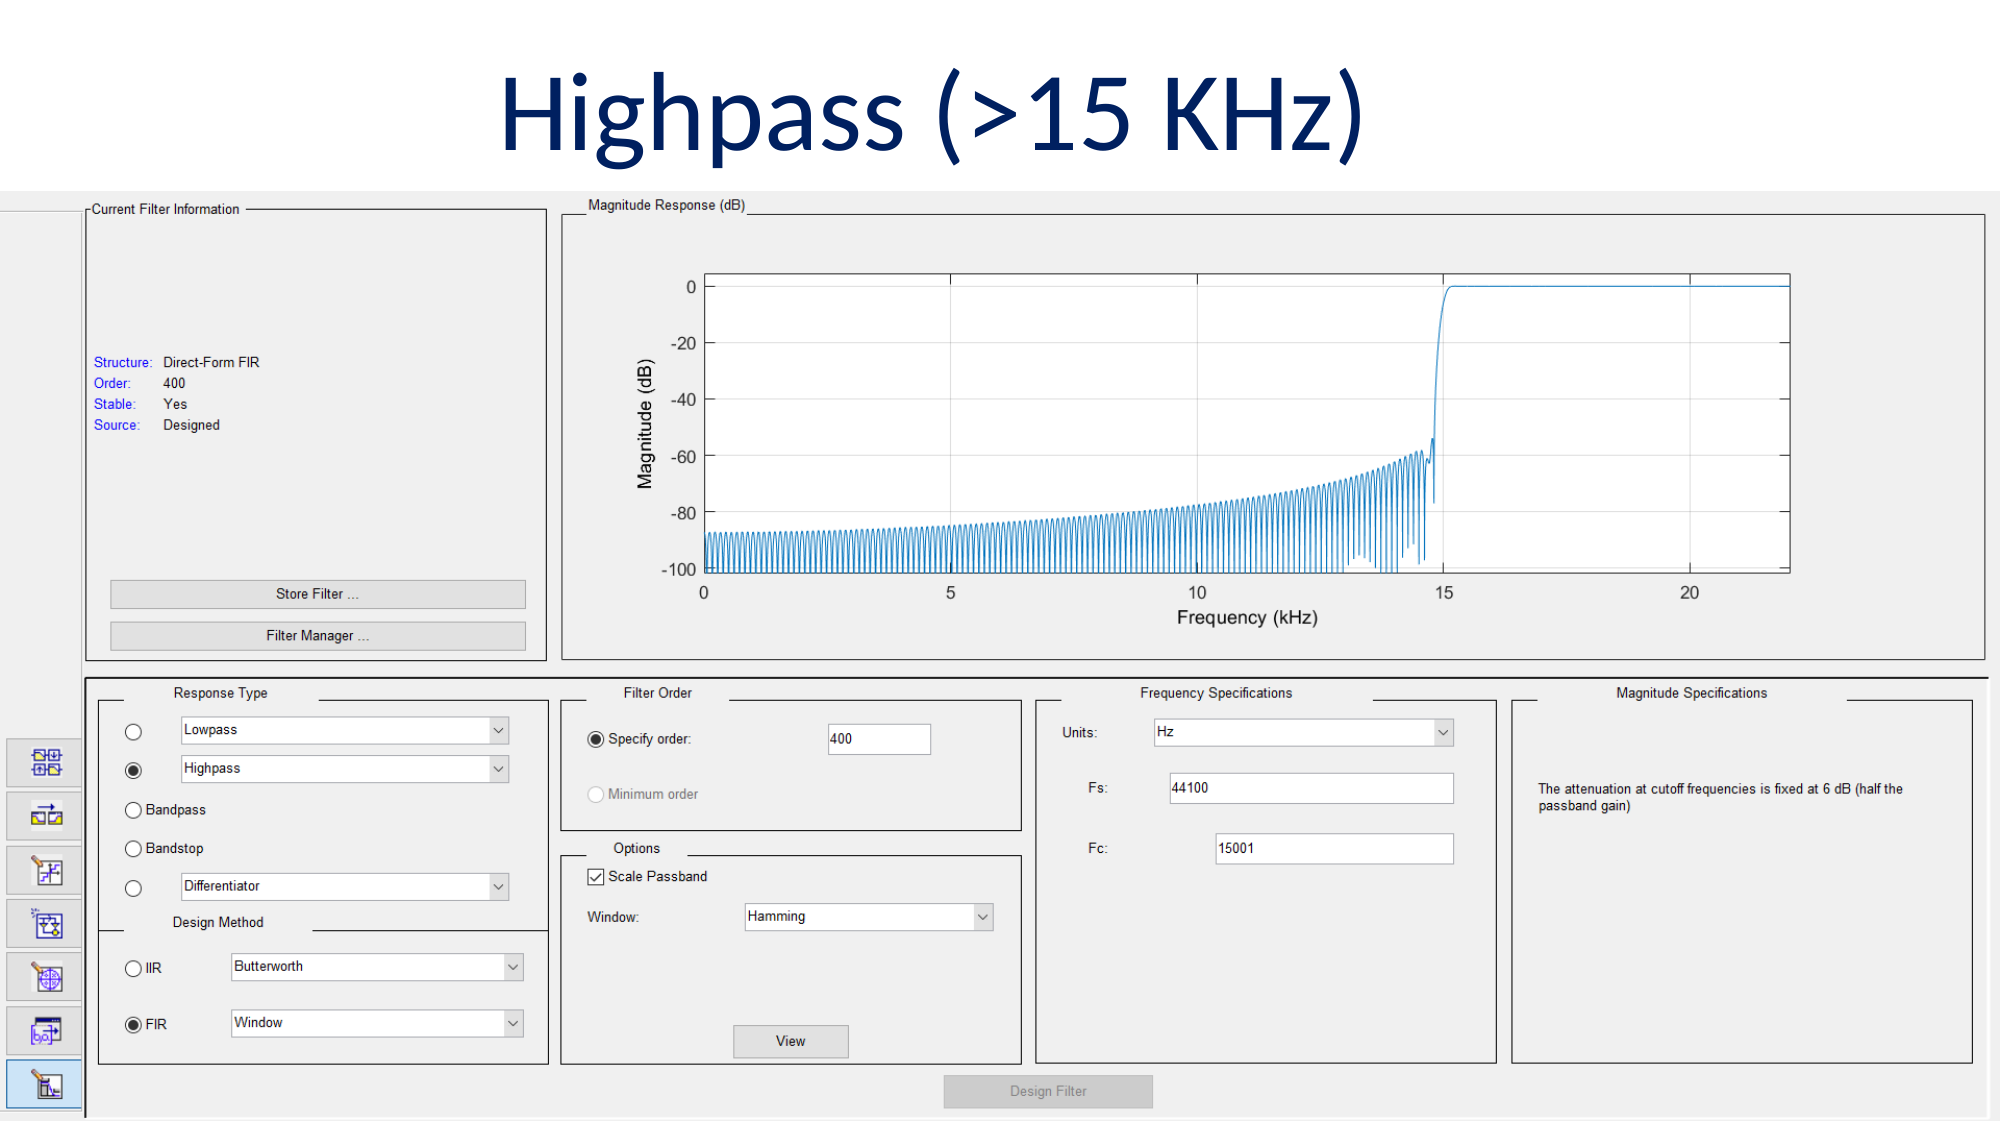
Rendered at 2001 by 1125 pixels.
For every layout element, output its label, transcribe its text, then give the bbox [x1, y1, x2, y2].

text_box Highpass (>15 KHz) [483, 30, 1467, 180]
picture [0, 191, 2000, 1121]
